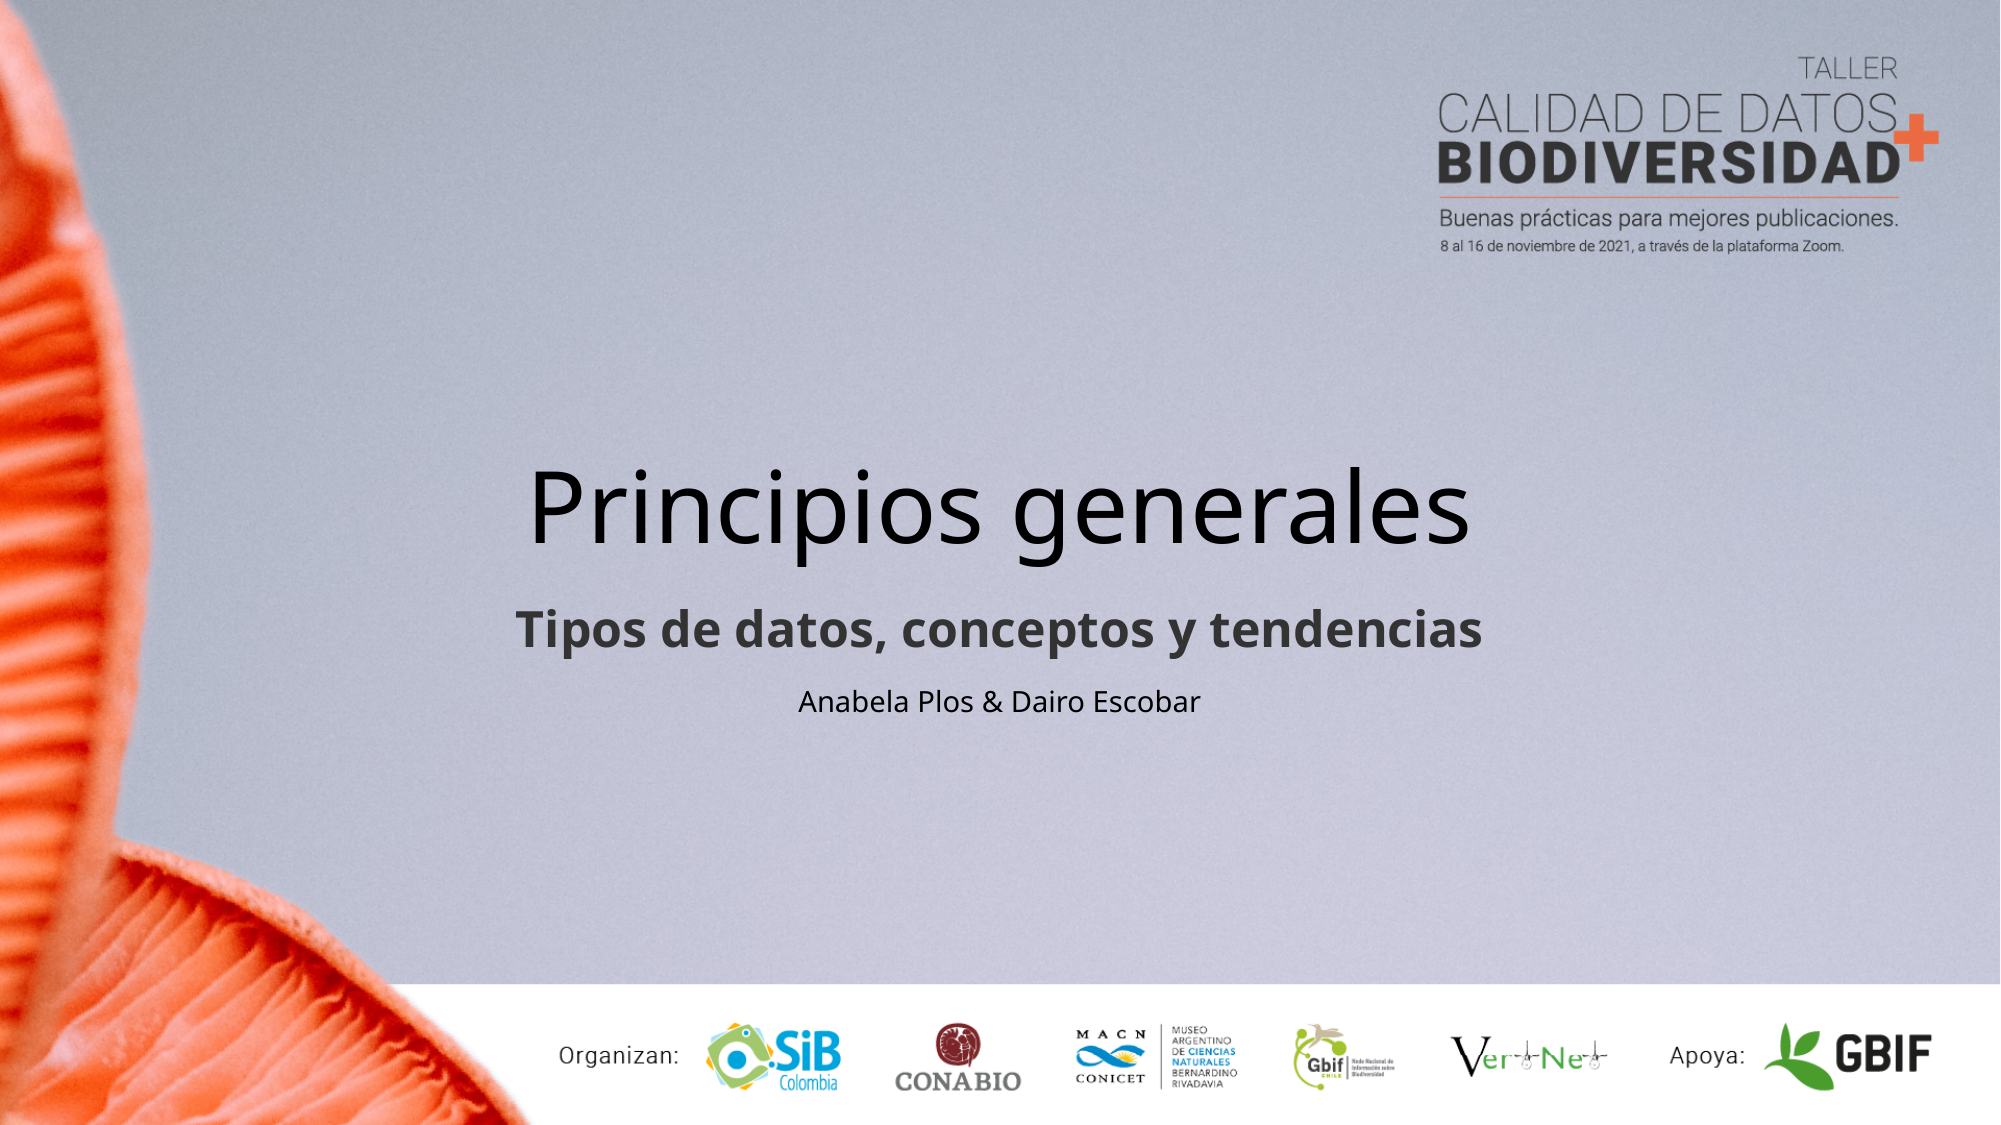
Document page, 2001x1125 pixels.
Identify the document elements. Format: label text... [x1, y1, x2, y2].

text_box Anabela Plos & Dairo Escobar [743, 676, 1256, 727]
picture [0, 0, 2001, 1125]
subtitle Tipos de datos, conceptos y tendencias [249, 590, 1750, 863]
title Principios generales [249, 184, 1750, 576]
